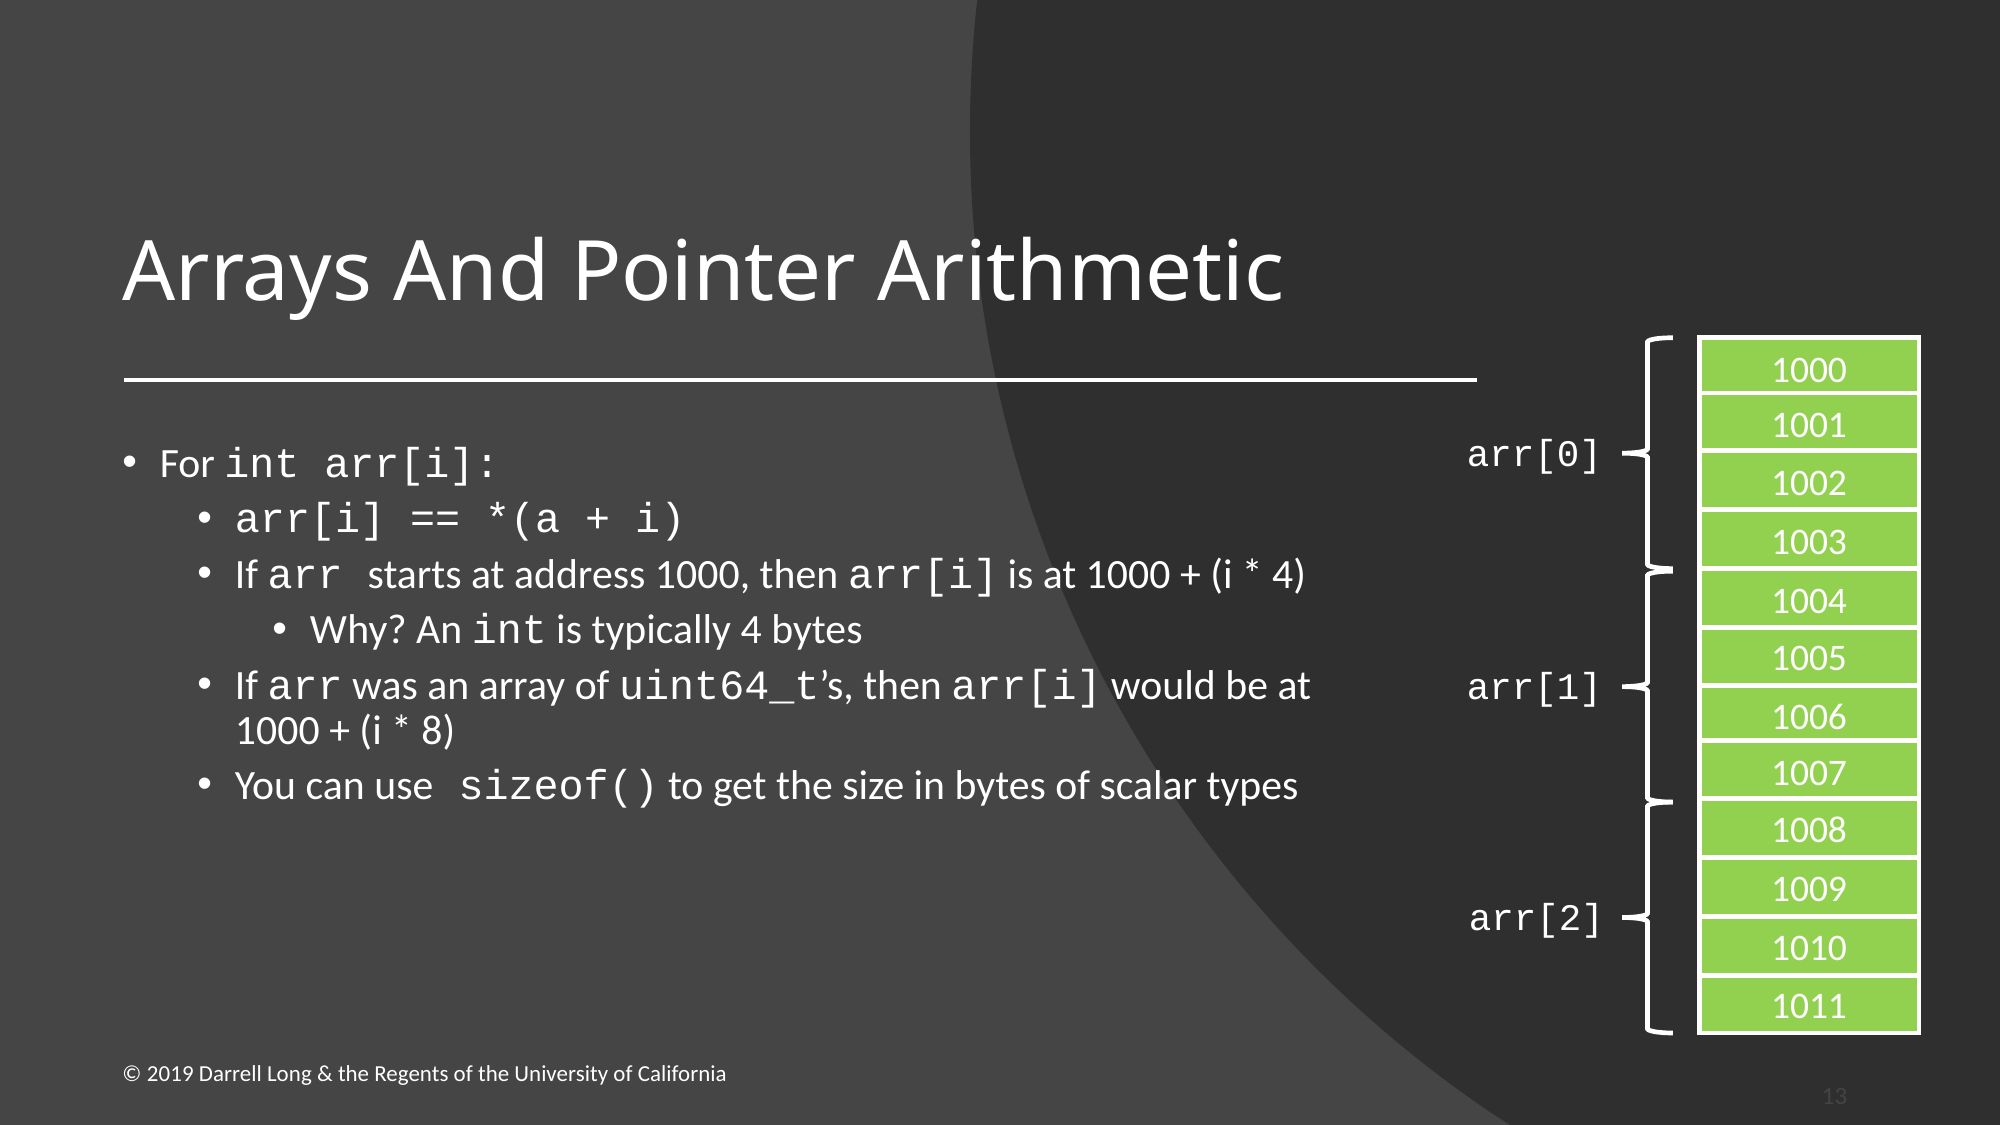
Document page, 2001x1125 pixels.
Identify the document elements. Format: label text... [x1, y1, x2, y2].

text_box [971, 0, 2000, 1125]
slide_number 13 [1412, 1064, 1863, 1125]
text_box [1446, 337, 1919, 1034]
footer © 2019 Darrell Long & the Regents of the University of California [107, 1042, 783, 1103]
title Arrays And Pointer Arithmetic [107, 59, 1586, 327]
list For int arr[i]: arr[i] == *(a + i) If arr starts at address 1000, then arr[i] is at 1000 + (i * 4) Why? An int is typically 4 bytes If arr was an array of uint64_t’s, then arr[i] would be at 1000 + (i * 8) You can use sizeof() to get the size in bytes of scalar types [107, 433, 1366, 980]
